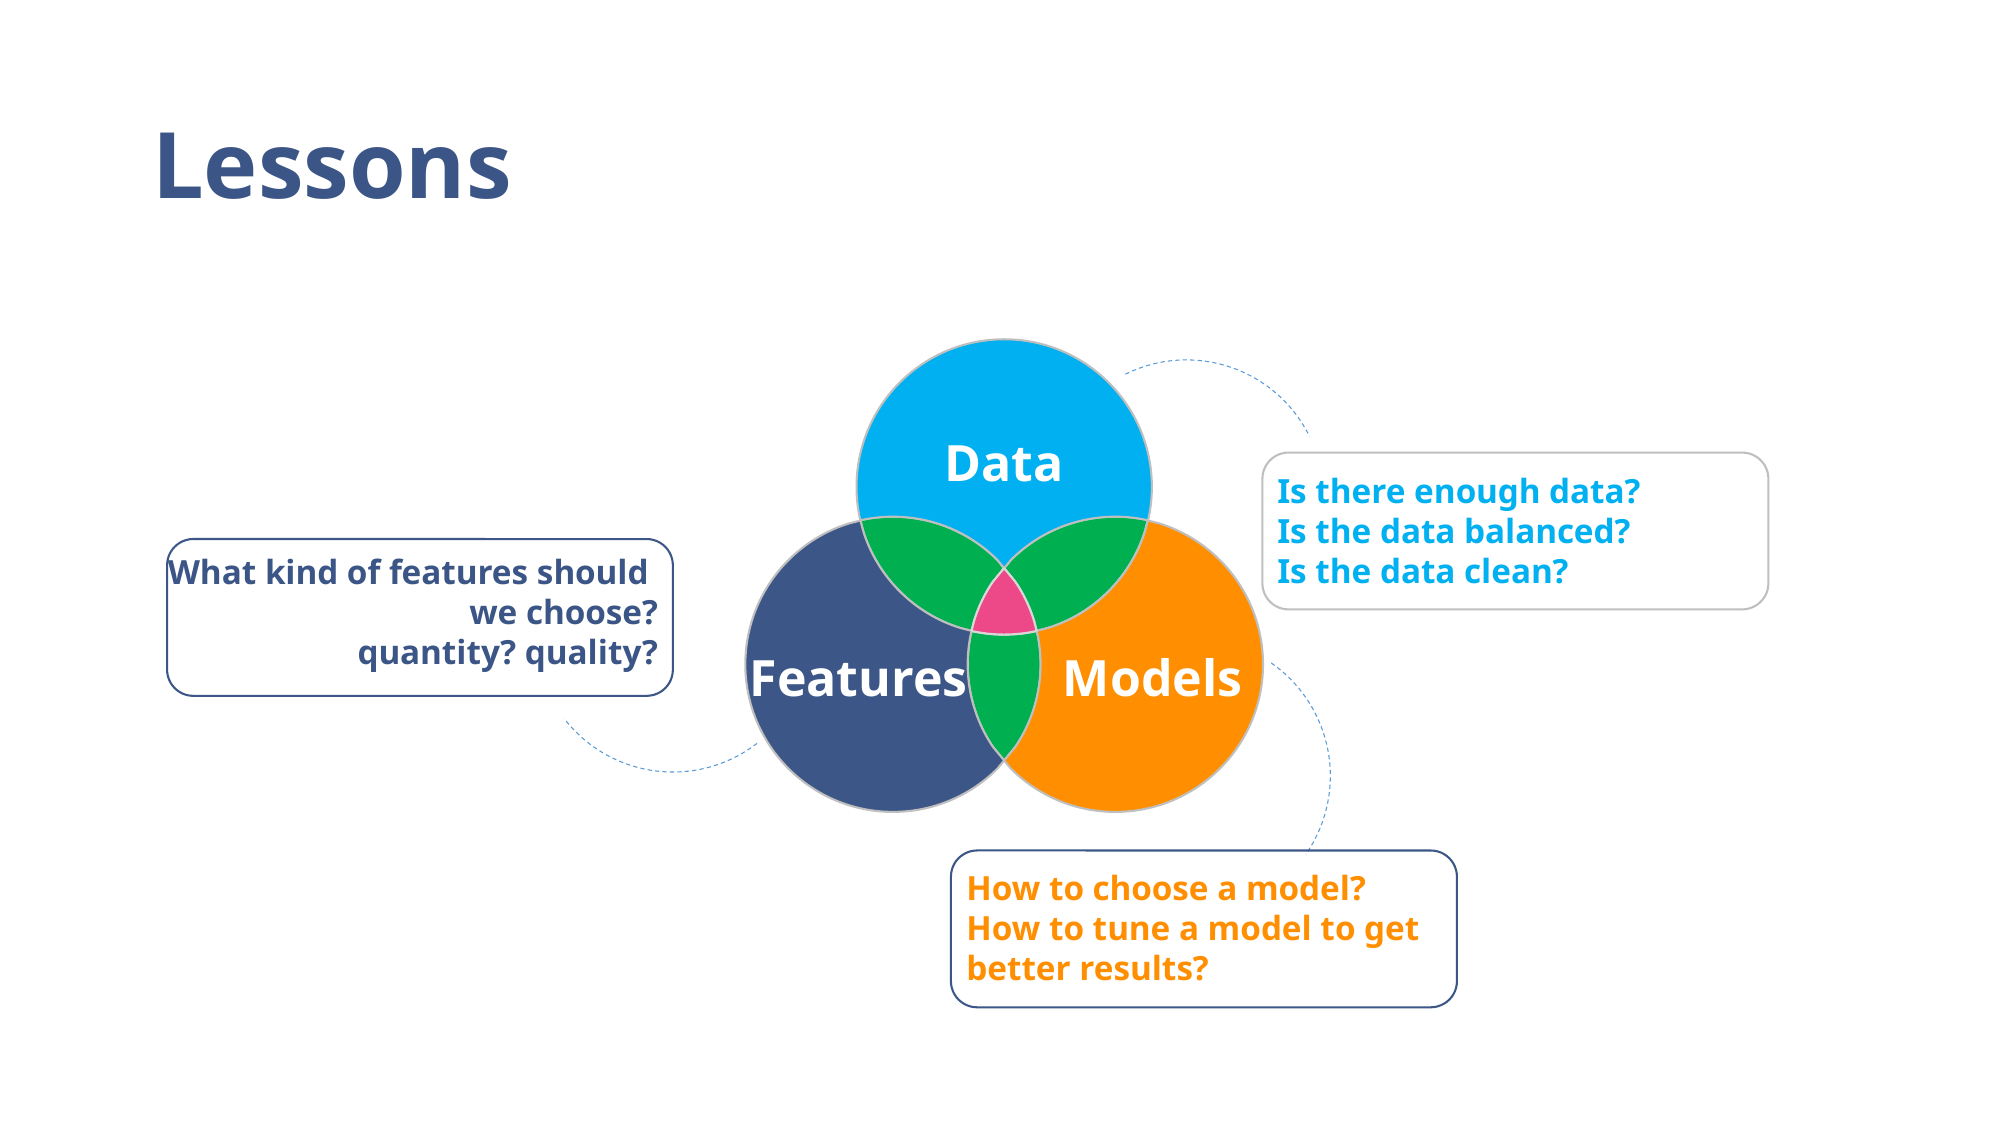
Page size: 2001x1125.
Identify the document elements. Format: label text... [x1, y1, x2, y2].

text_box [856, 339, 1152, 568]
text_box [1005, 517, 1147, 630]
title Lessons [137, 59, 1863, 278]
text_box [1004, 520, 1264, 812]
text_box [971, 632, 1040, 759]
text_box Features [734, 638, 983, 714]
text_box [753, 714, 1004, 812]
text_box Data [929, 424, 1079, 499]
text_box [957, 850, 1450, 859]
text_box [971, 568, 1037, 635]
text_box [1192, 662, 1331, 850]
text_box [575, 634, 758, 773]
text_box Models [1048, 638, 1258, 714]
text_box What kind of features should we choose? quantity? quality? [73, 543, 673, 731]
text_box Is there enough data? Is the data balanced? Is the data clean? [1262, 462, 1768, 650]
text_box [1125, 359, 1310, 498]
text_box [747, 520, 972, 638]
text_box [179, 538, 661, 543]
text_box How to choose a model? How to tune a model to get better results? [951, 859, 1552, 1047]
text_box [1268, 452, 1763, 462]
text_box [861, 517, 1003, 630]
